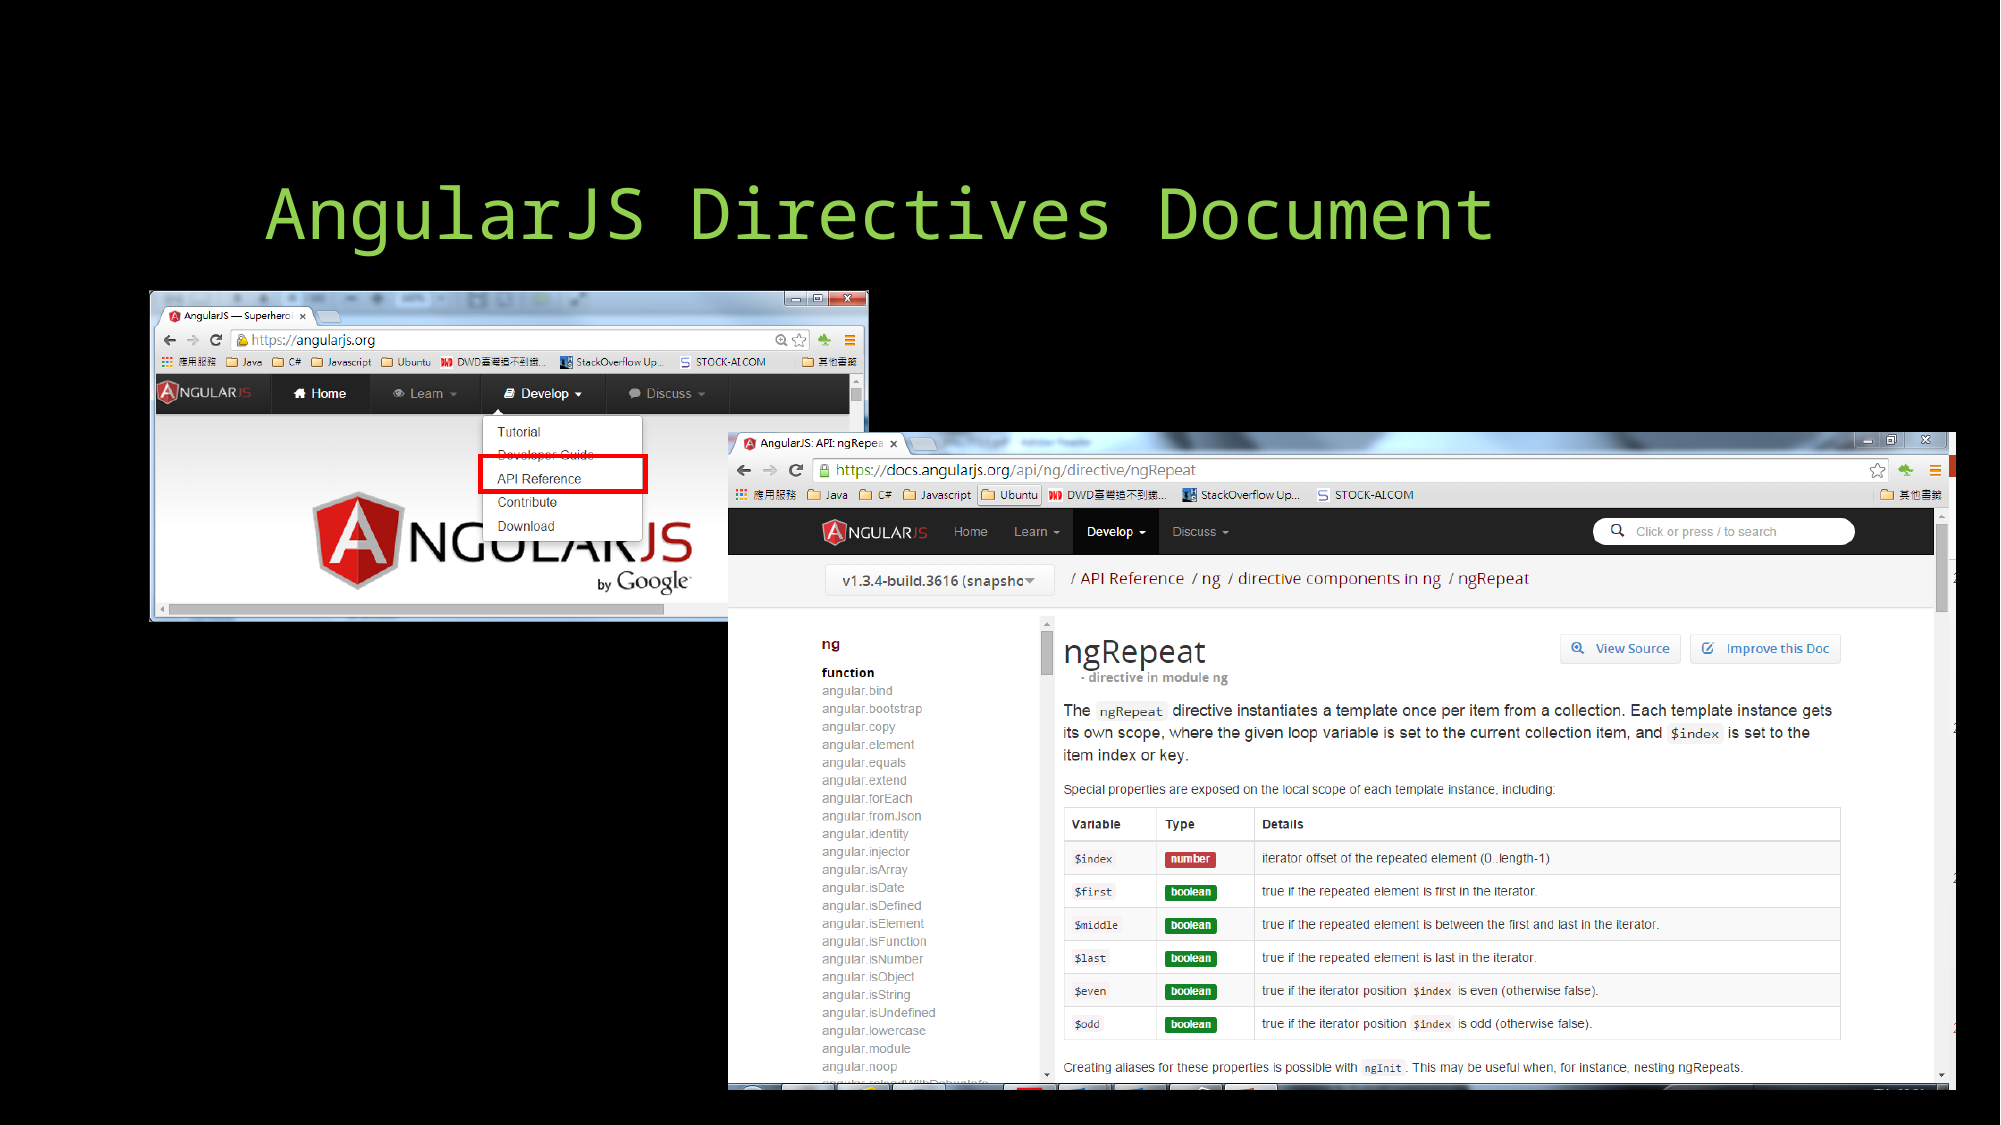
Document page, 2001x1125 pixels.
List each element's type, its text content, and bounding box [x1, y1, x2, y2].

picture [149, 290, 1956, 1090]
title AngularJS Directives Document [249, 75, 1750, 263]
